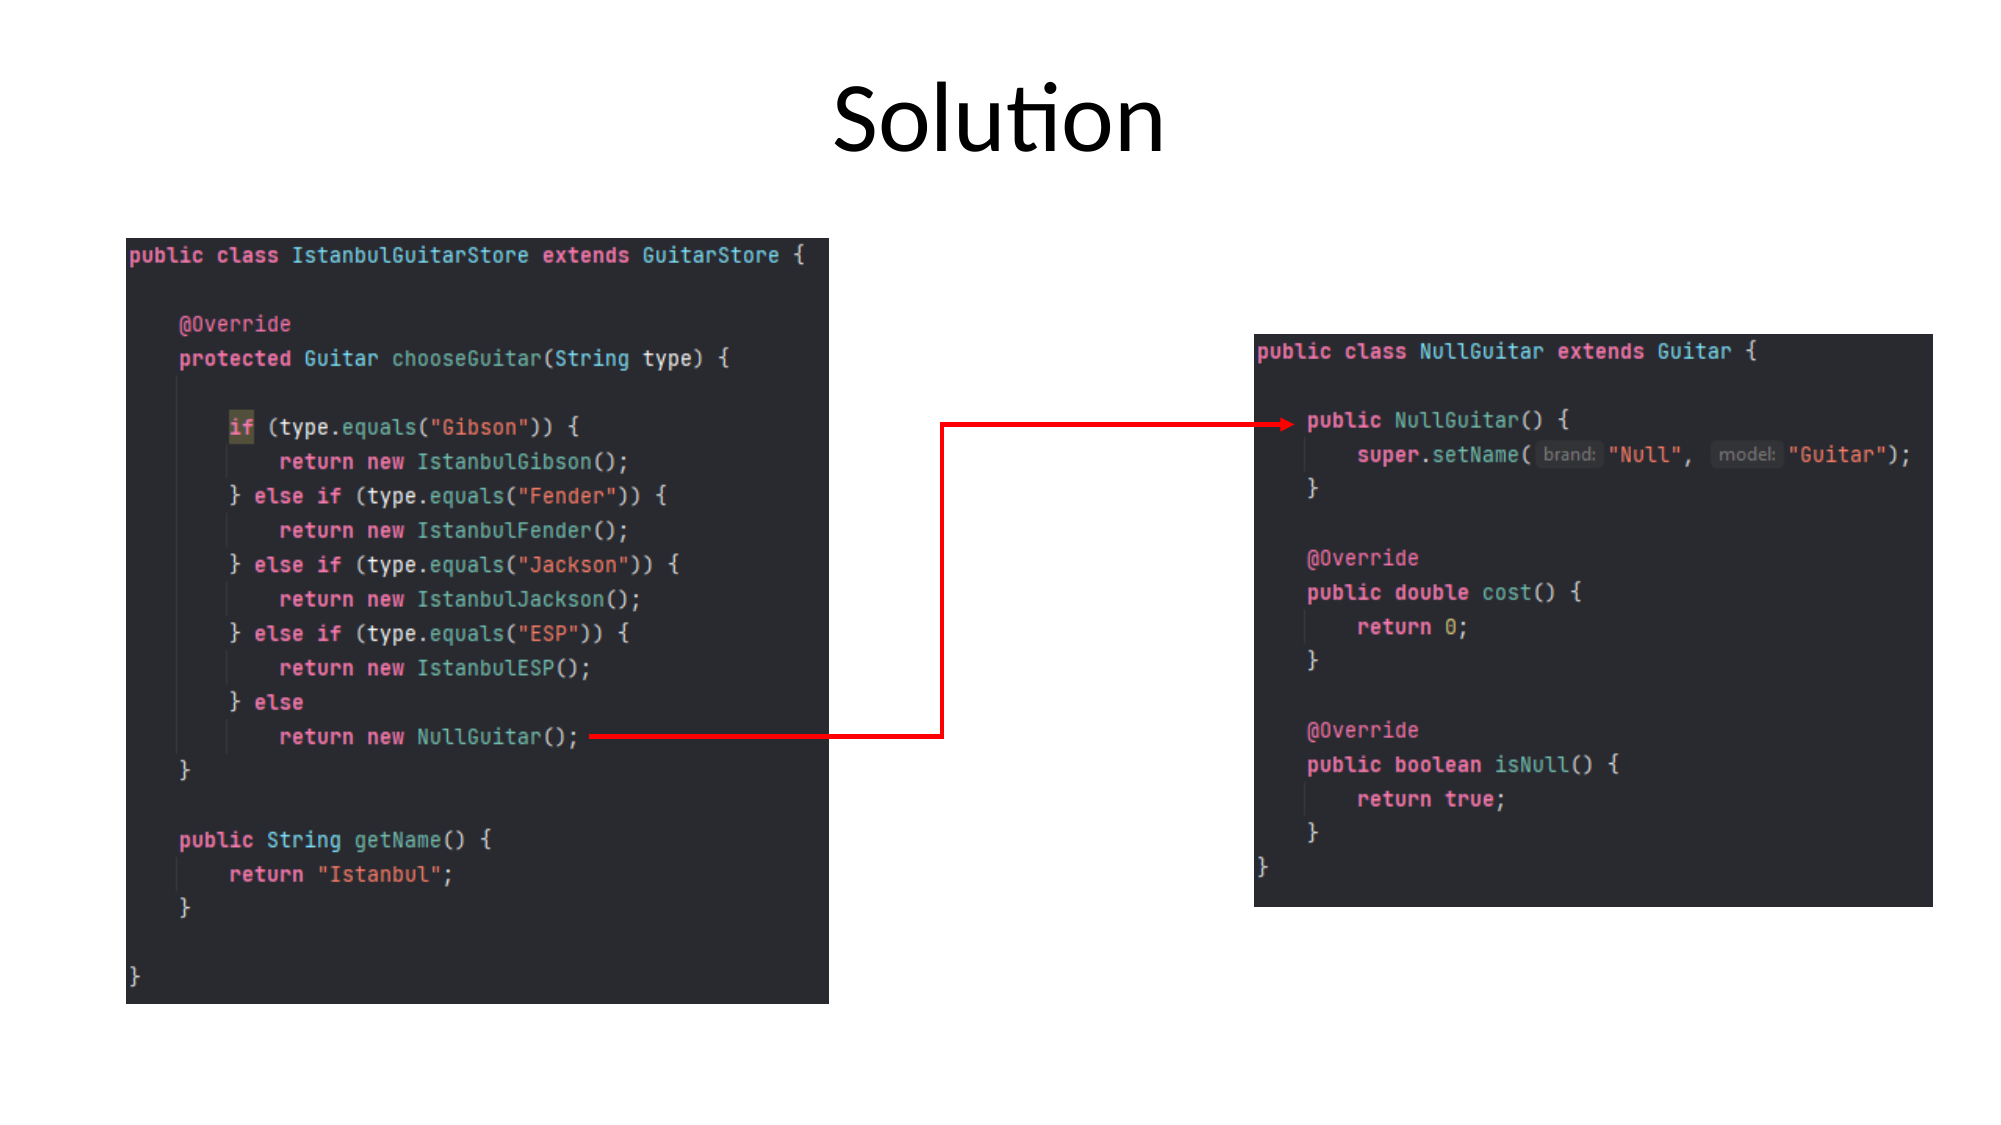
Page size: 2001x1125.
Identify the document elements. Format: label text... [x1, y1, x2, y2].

text_box Solution [621, 43, 1378, 179]
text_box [589, 424, 1295, 737]
picture [1254, 334, 1933, 907]
picture [126, 238, 829, 1004]
